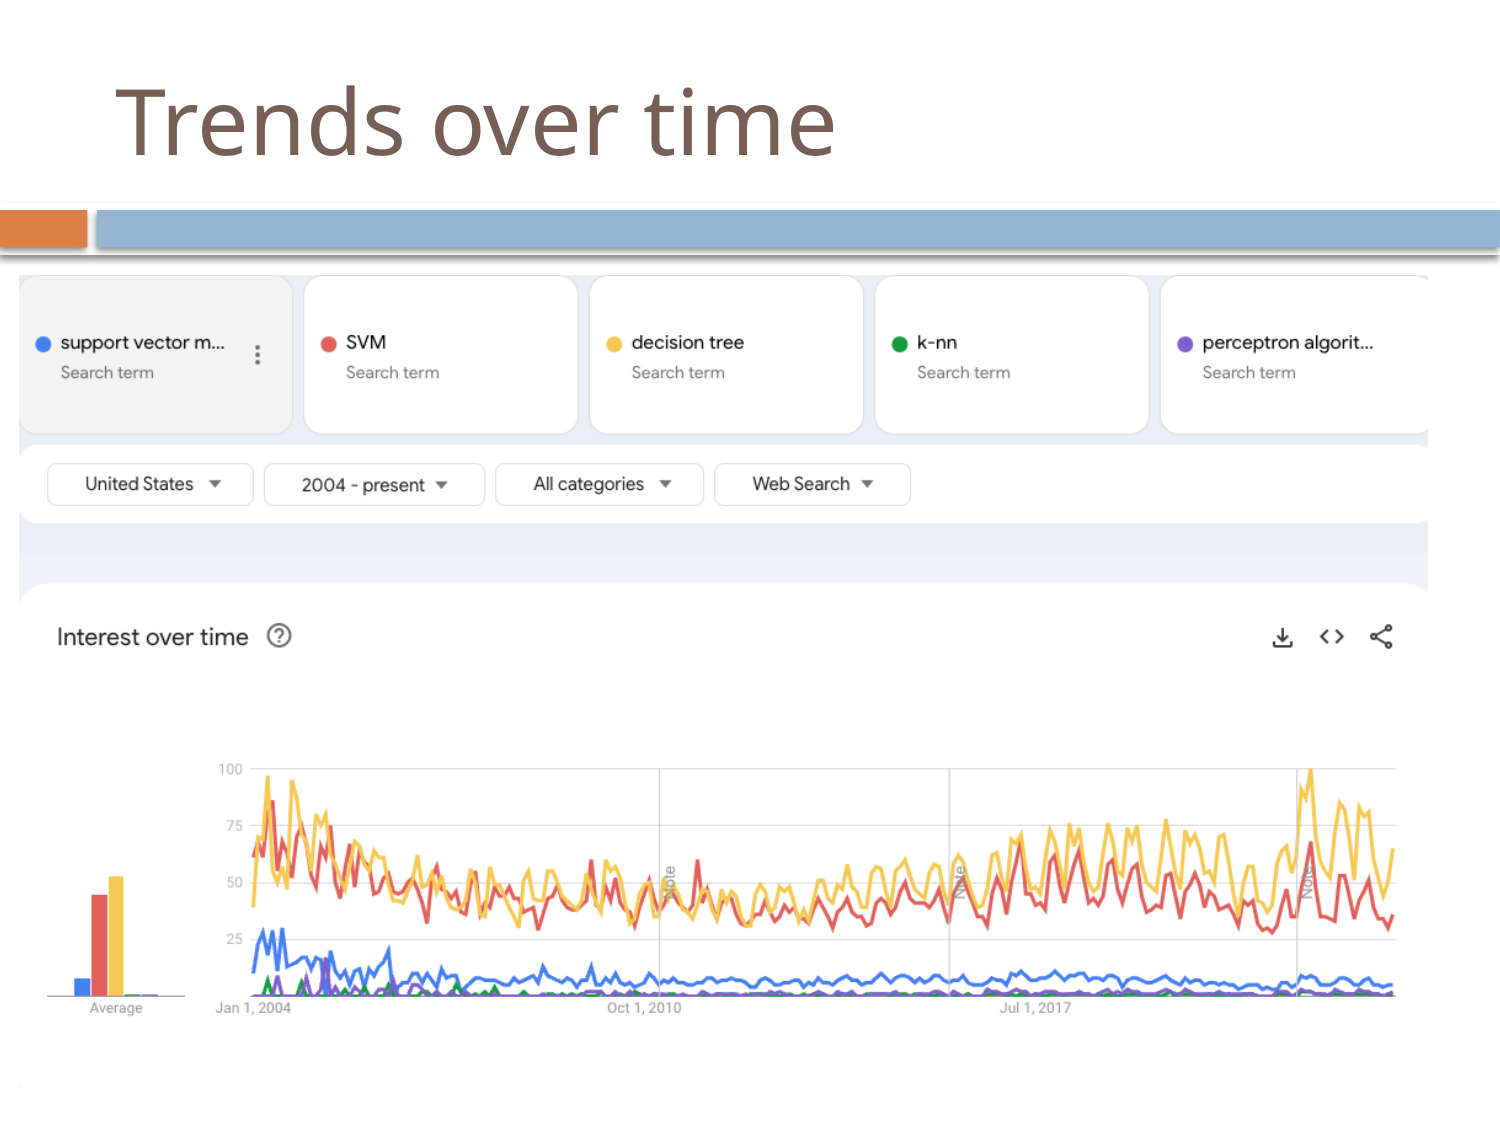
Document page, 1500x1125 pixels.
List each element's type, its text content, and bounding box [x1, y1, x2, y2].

picture [19, 274, 1428, 1088]
title Trends over time [100, 37, 1438, 200]
